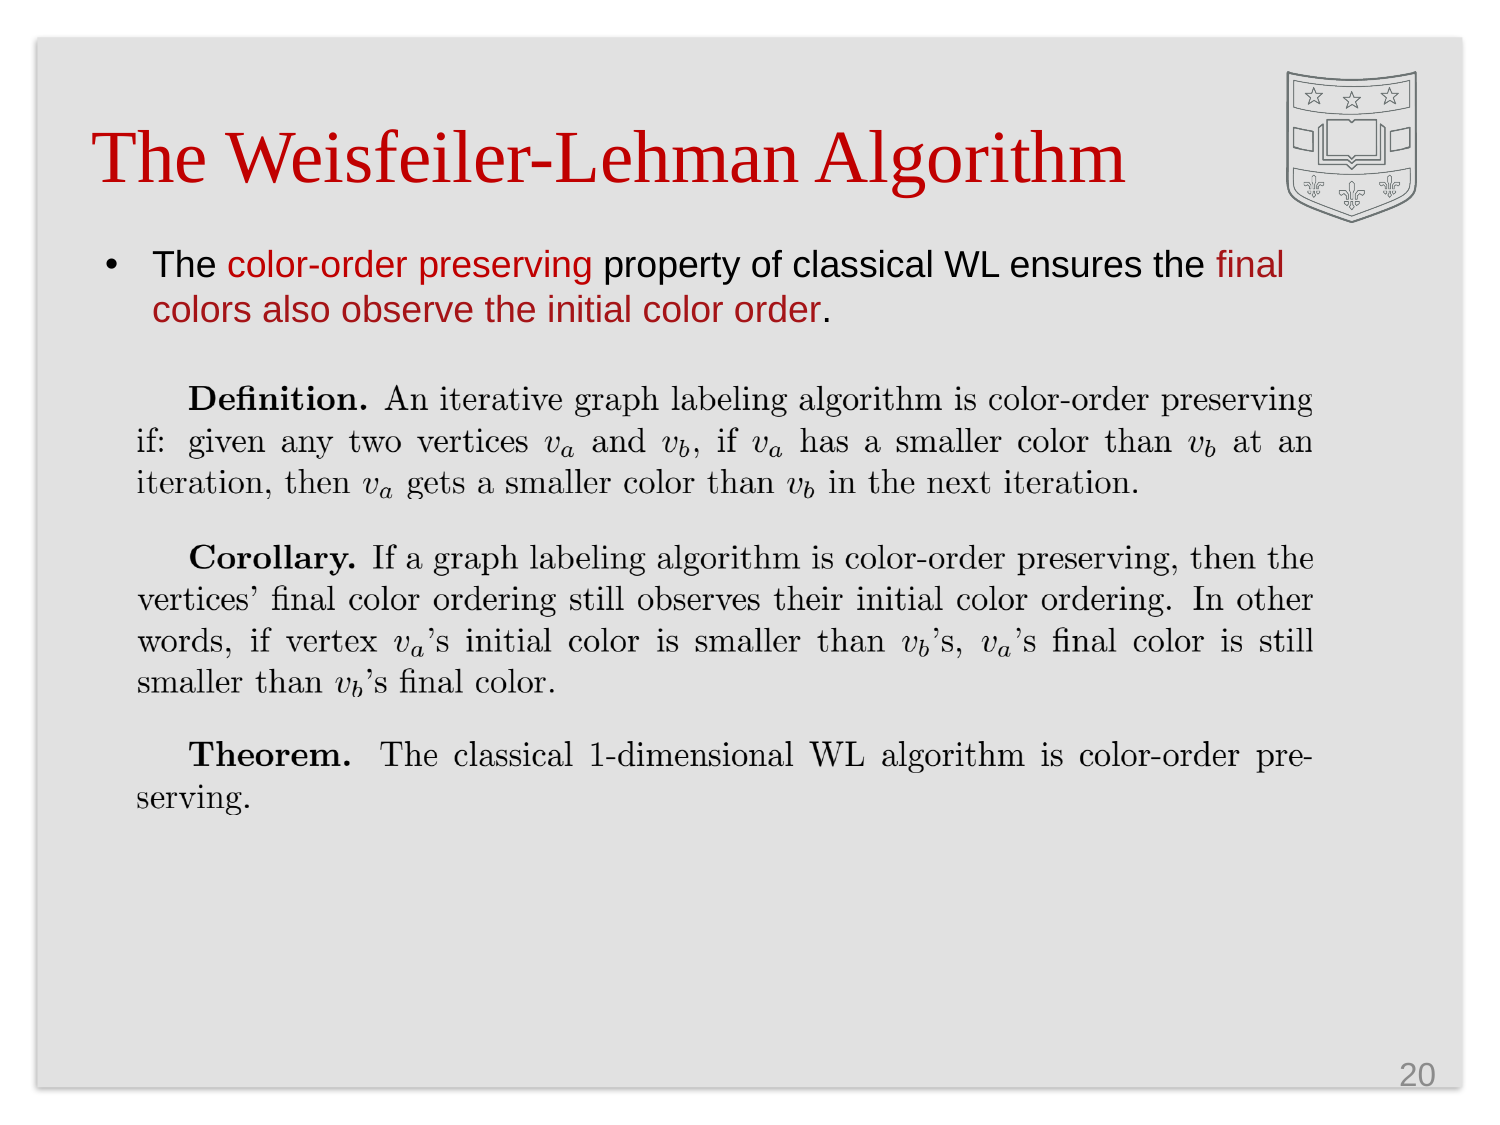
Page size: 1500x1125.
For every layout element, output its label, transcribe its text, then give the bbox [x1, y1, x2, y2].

picture [1286, 71, 1417, 223]
picture [137, 384, 1312, 499]
picture [137, 741, 1312, 815]
picture [137, 543, 1313, 697]
title The Weisfeiler-Lehman Algorithm [76, 71, 1264, 233]
slide_number 20 [1113, 1042, 1452, 1103]
text_box The color-order preserving property of classical WL ensures the final colors also observe the initial color order. [90, 233, 1384, 338]
